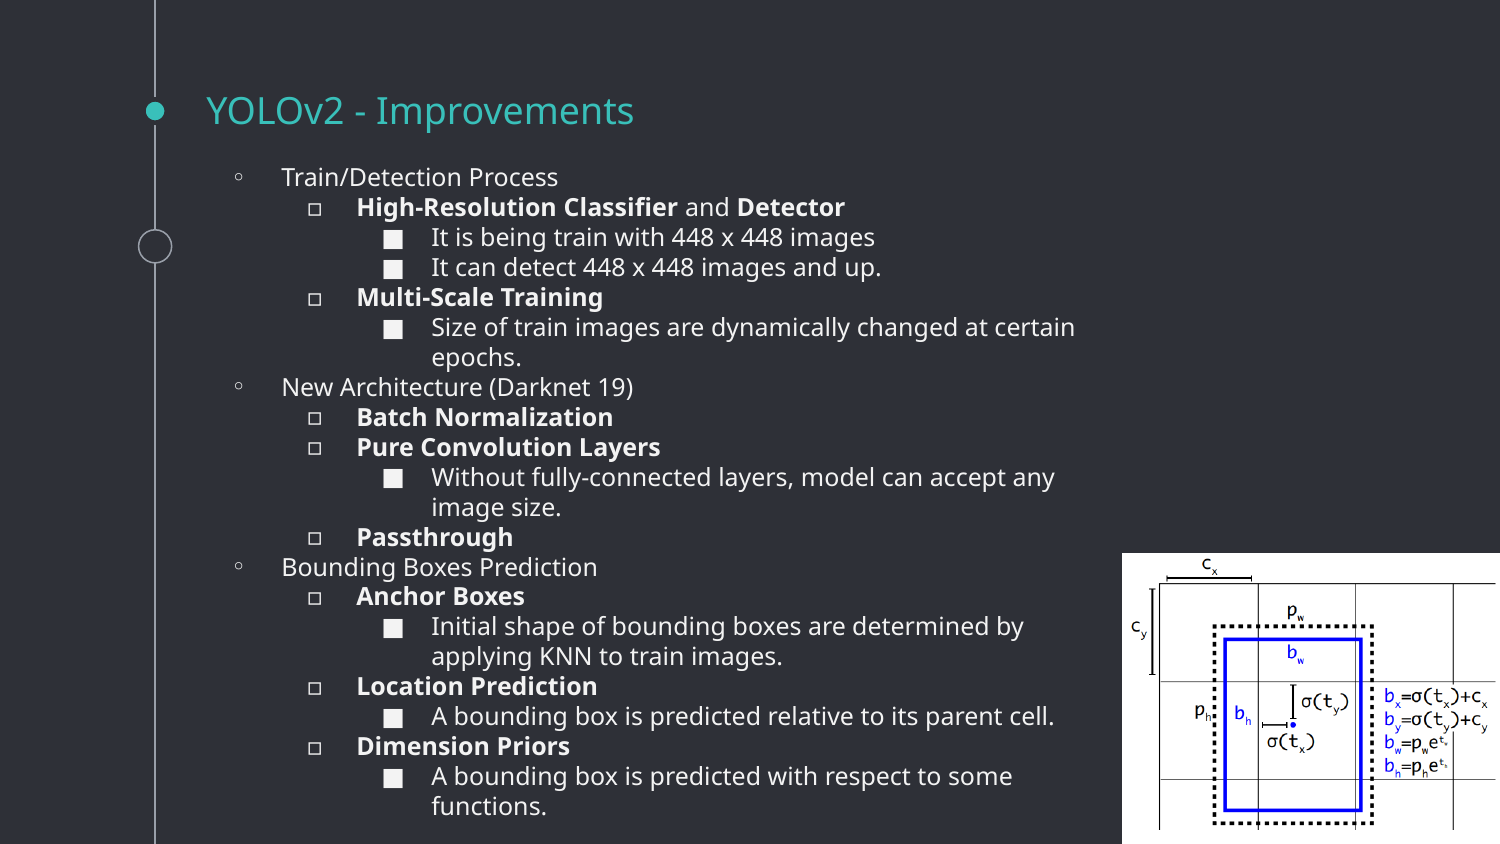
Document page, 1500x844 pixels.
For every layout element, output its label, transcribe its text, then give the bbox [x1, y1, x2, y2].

title YOLOv2 - Improvements [191, 90, 1317, 147]
list Train/Detection Process High-Resolution Classifier and Detector It is being train with 448 x 448 images It can detect 448 x 448 images and up. Multi-Scale Training Size of train images are dynamically changed at certain epochs. New Architecture (Darknet 19) Batch Normalization Pure Convolution Layers Without fully-connected layers, model can accept any image size. Passthrough Bounding Boxes Prediction Anchor Boxes Initial shape of bounding boxes are determined by applying KNN to train images. Location Prediction A bounding box is predicted relative to its parent cell. Dimension Priors A bounding box is predicted with respect to some functions. [191, 146, 1145, 844]
picture [1122, 552, 1500, 844]
